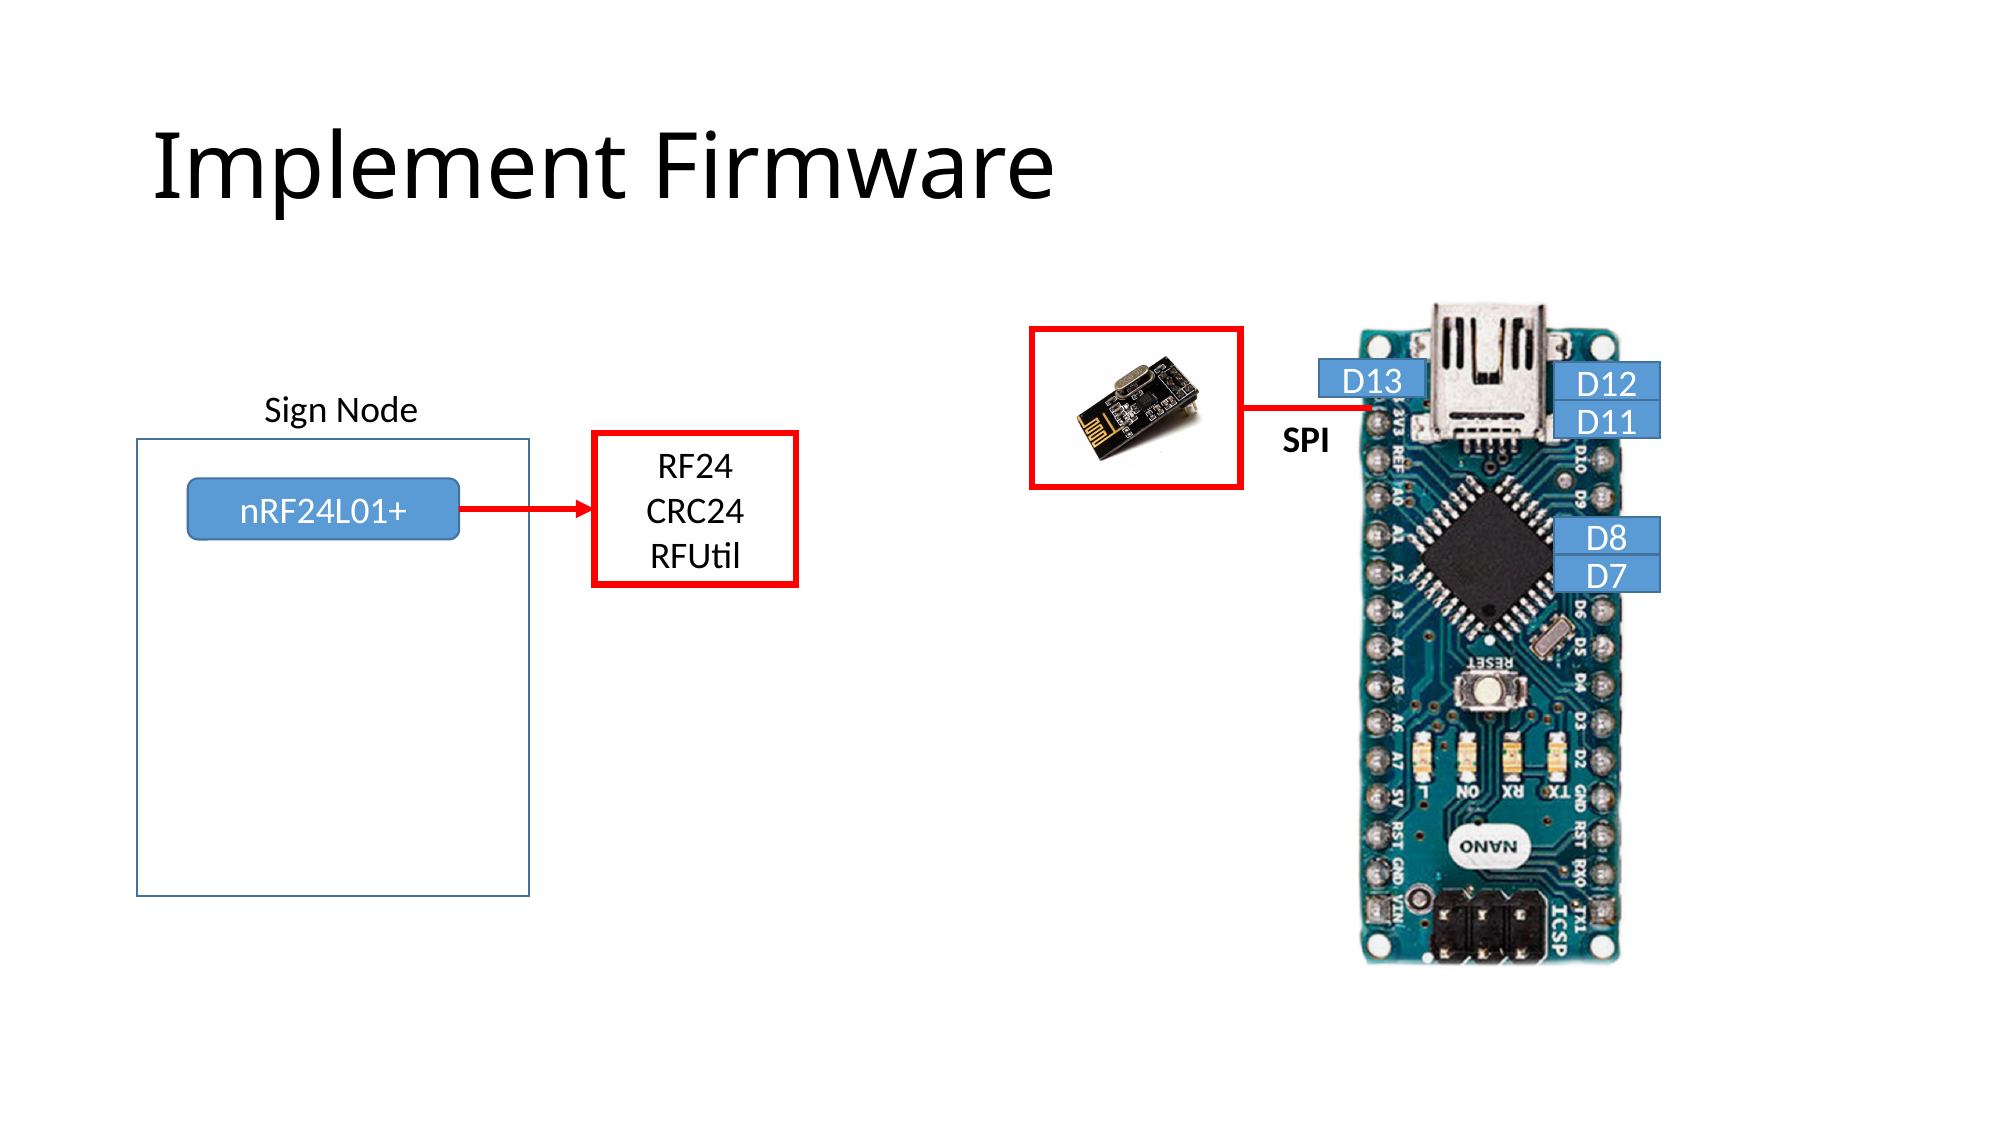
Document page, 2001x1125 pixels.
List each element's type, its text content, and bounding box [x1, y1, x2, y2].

text_box RF24 CRC24 RFUtil [593, 432, 797, 586]
picture [1021, 170, 1957, 1104]
text_box [136, 438, 530, 897]
text_box nRF24L01+ [186, 477, 461, 541]
text_box Sign Node [249, 377, 434, 438]
title Implement Firmware [137, 59, 1863, 278]
